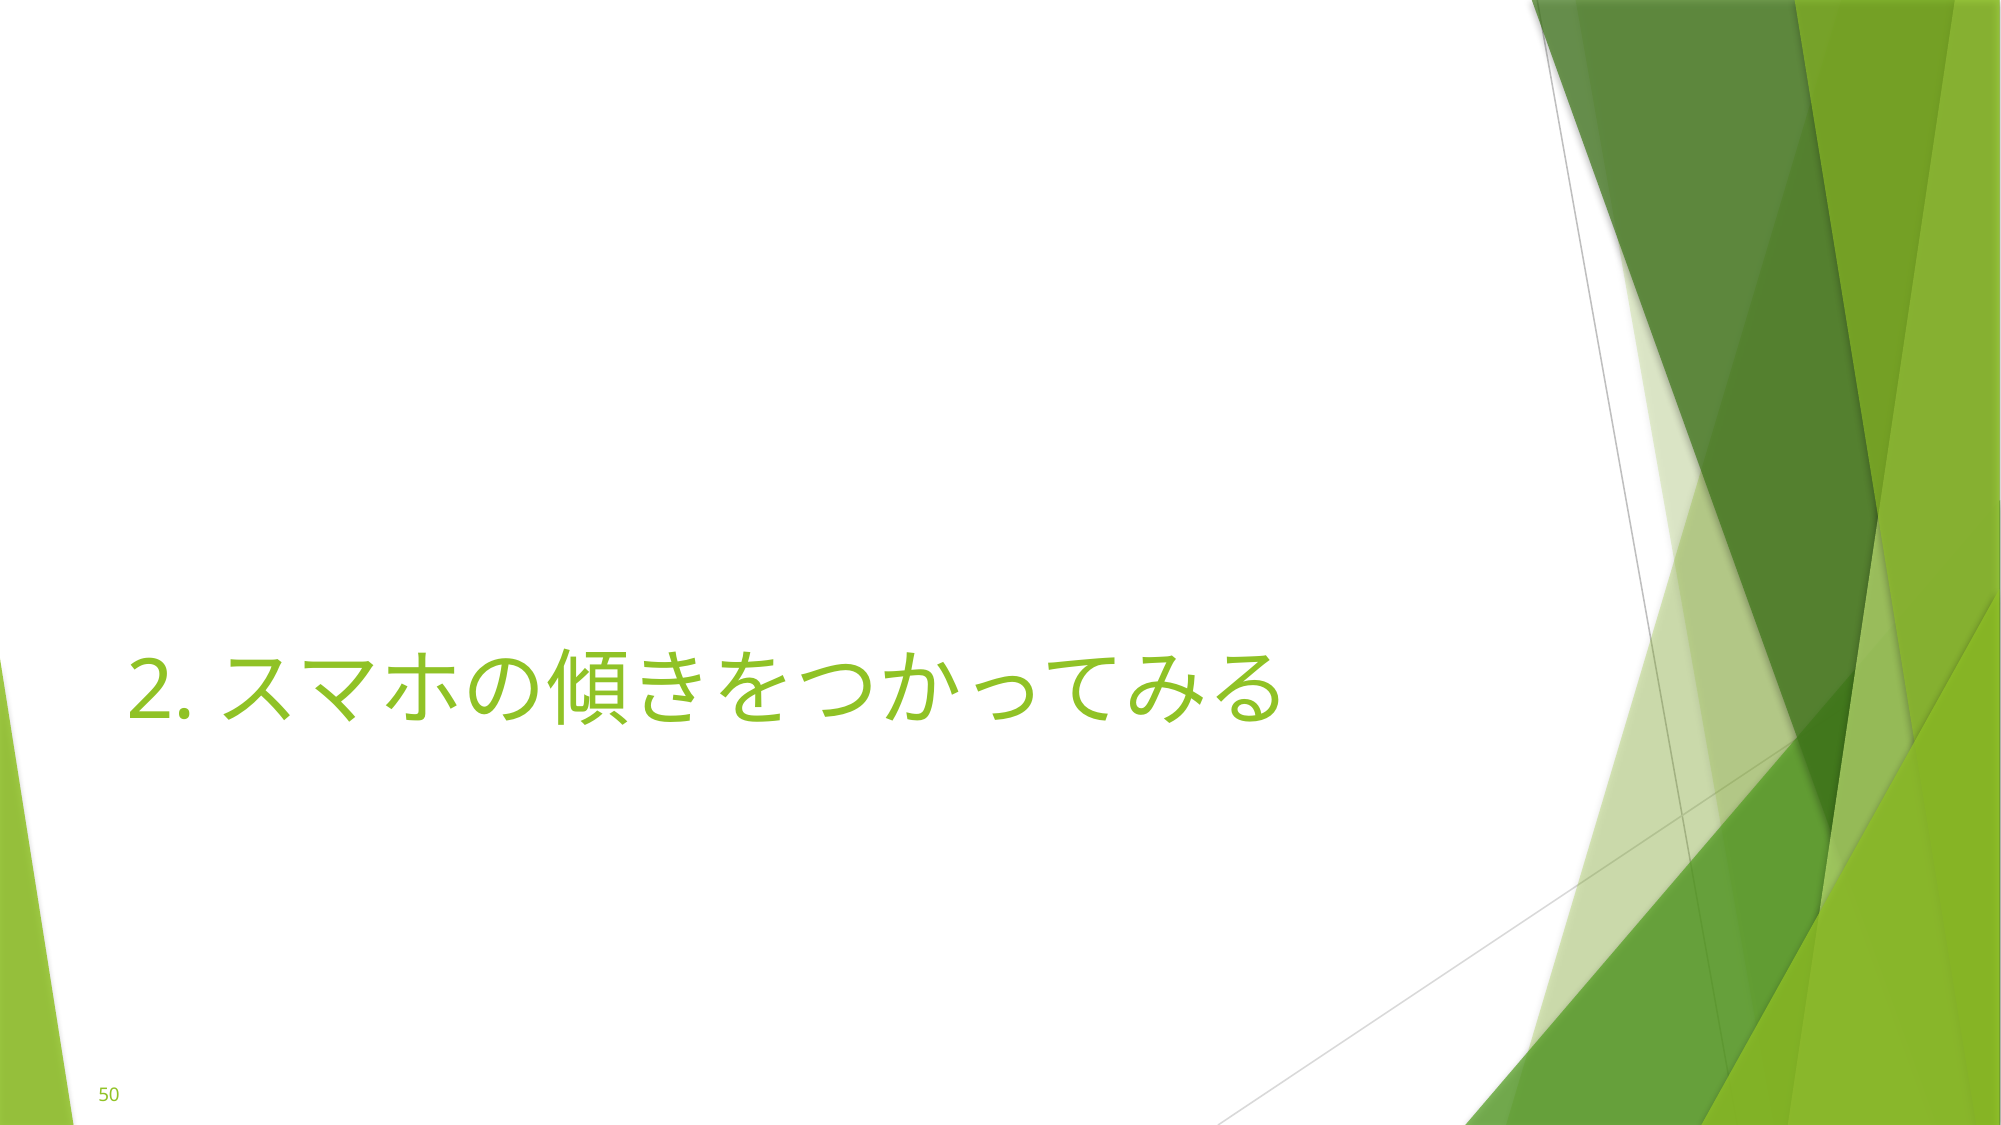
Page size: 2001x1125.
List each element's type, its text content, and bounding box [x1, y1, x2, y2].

slide_number 50 [22, 1065, 135, 1125]
title 2.スマホの傾きをつかってみる [111, 443, 1522, 743]
